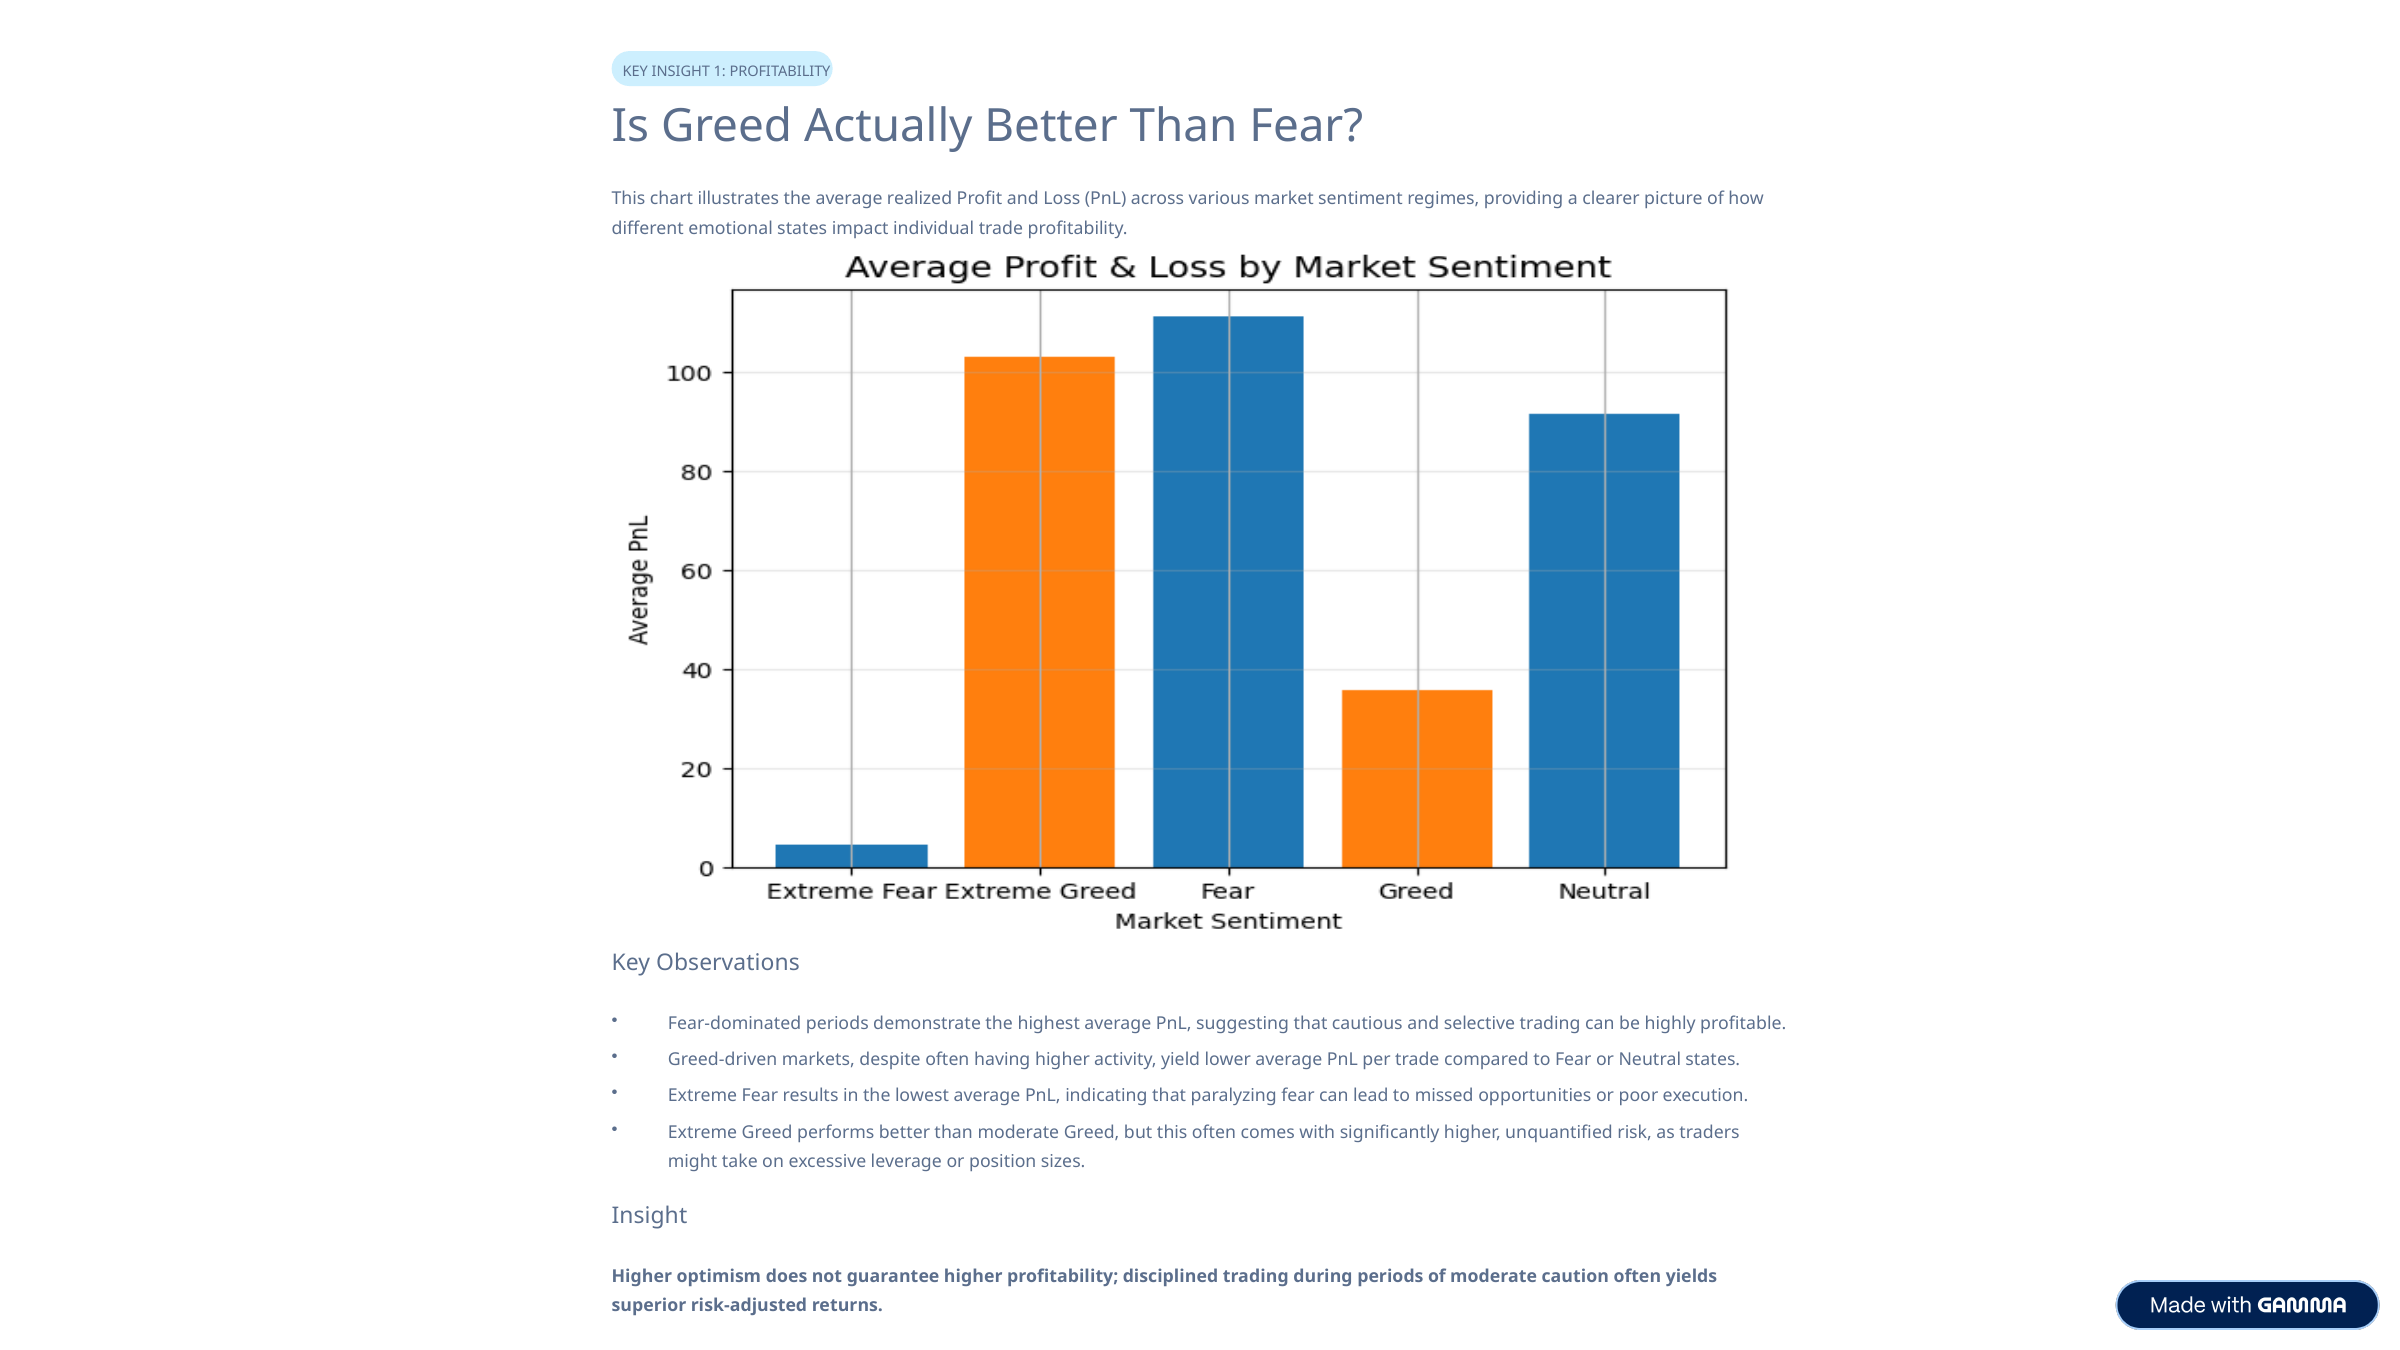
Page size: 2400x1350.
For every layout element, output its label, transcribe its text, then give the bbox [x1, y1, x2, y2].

text_box KEY INSIGHT 1: PROFITABILITY [622, 56, 822, 81]
text_box Higher optimism does not guarantee higher profitability; disciplined trading during periods of moderate caution often yields superior risk-adjusted returns. [611, 1256, 1789, 1317]
text_box This chart illustrates the average realized Profit and Loss (PnL) across various market sentiment regimes, providing a clearer picture of how different emotional states impact individual trade profitability. [611, 179, 1789, 239]
text_box Key Observations [611, 947, 845, 976]
text_box Fear-dominated periods demonstrate the highest average PnL, suggesting that cautious and selective trading can be highly profitable. [611, 1003, 1789, 1034]
picture [2106, 1271, 2389, 1339]
picture [611, 240, 1744, 947]
text_box Insight [611, 1200, 845, 1229]
text_box [611, 51, 833, 87]
text_box Is Greed Actually Better Than Fear? [611, 93, 1423, 152]
text_box Greed-driven markets, despite often having higher activity, yield lower average PnL per trade compared to Fear or Neutral states. [611, 1040, 1789, 1070]
text_box Extreme Fear results in the lowest average PnL, indicating that paralyzing fear can lead to missed opportunities or poor execution. [611, 1076, 1789, 1106]
text_box Extreme Greed performs better than moderate Greed, but this often comes with significantly higher, unquantified risk, as traders might take on excessive leverage or position sizes. [611, 1112, 1789, 1173]
